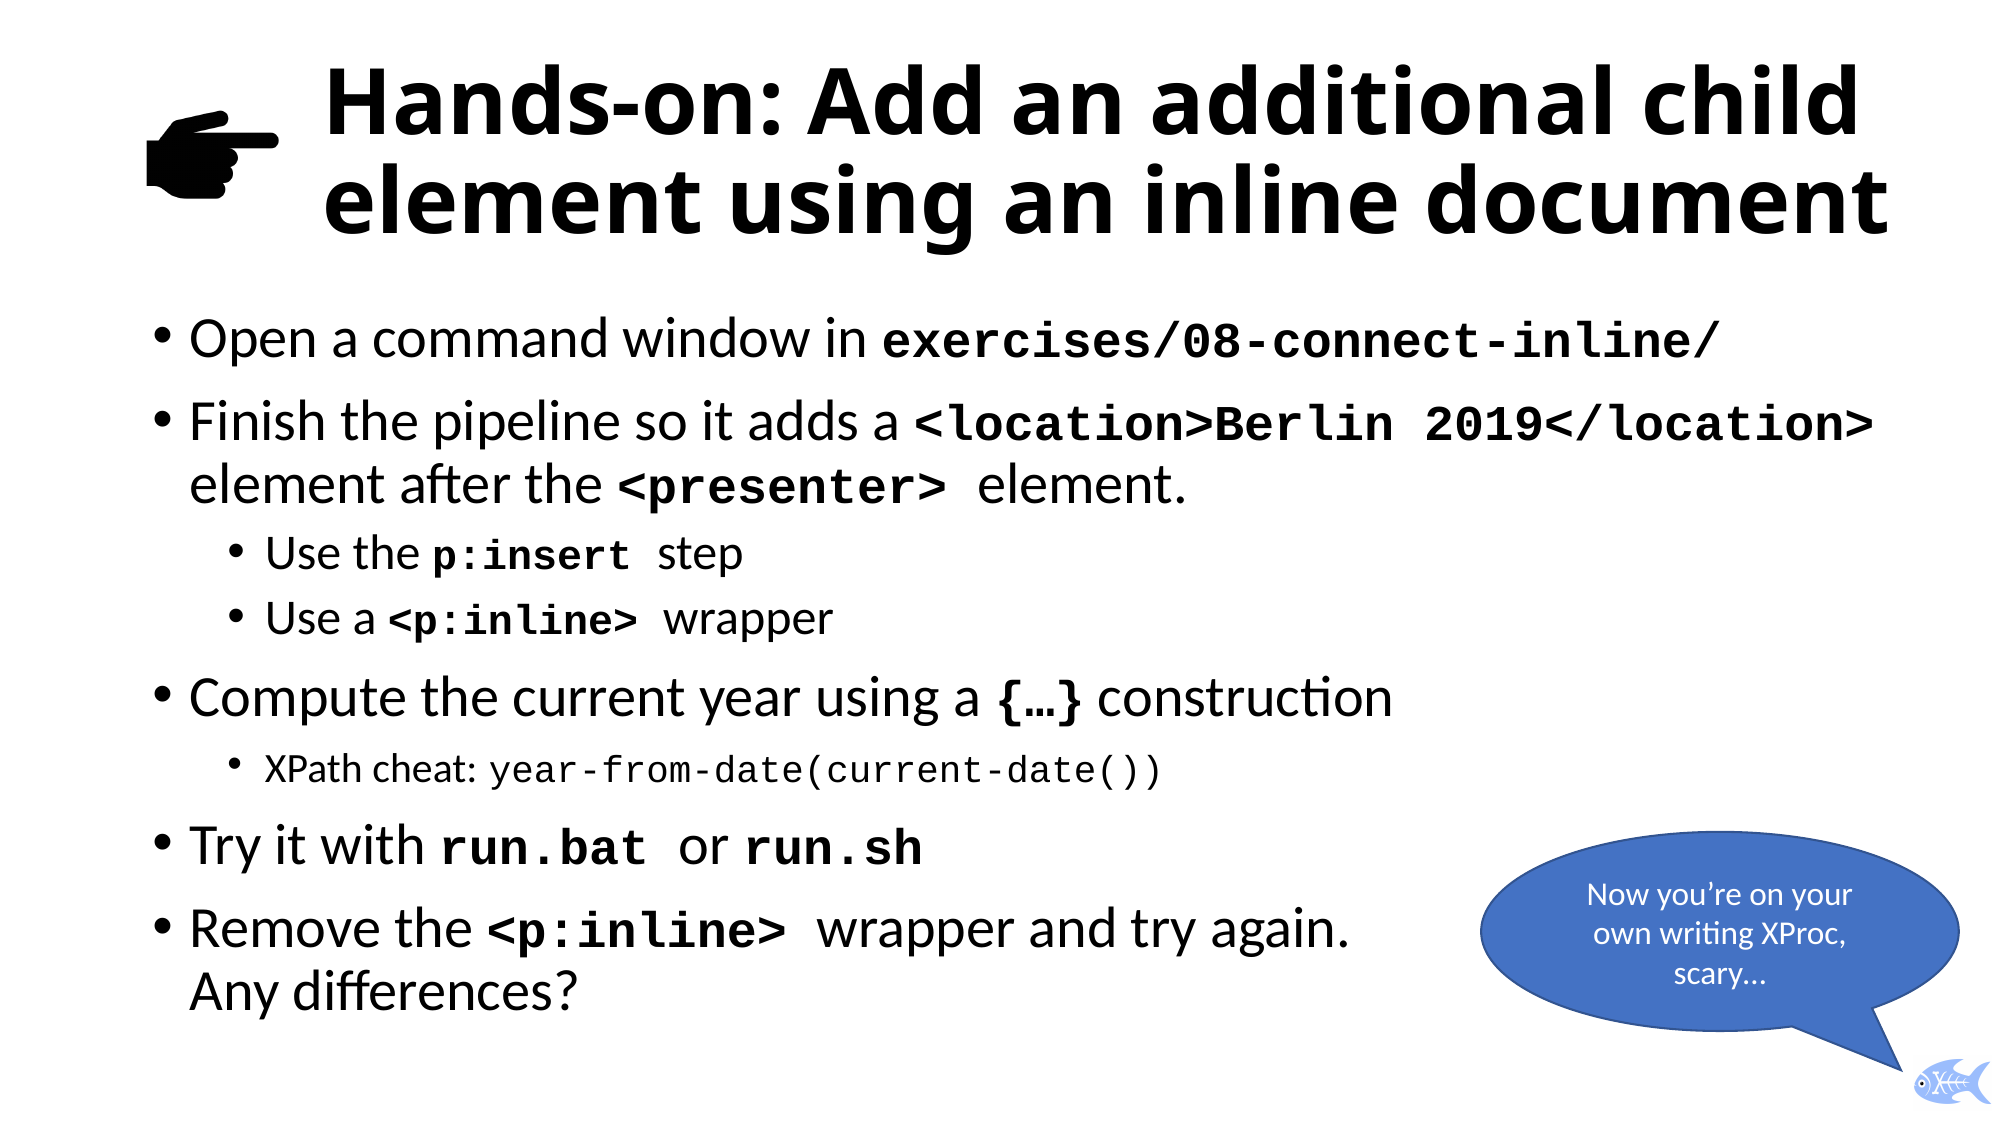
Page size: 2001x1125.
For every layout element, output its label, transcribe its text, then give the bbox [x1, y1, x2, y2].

title Hands-on: Add an additional child element using an inline document [307, 45, 1935, 263]
picture [1913, 1055, 1992, 1111]
list Open a command window in exercises/08-connect-inline/ Finish the pipeline so it adds a <location>Berlin 2019</location> element after the <presenter> element. Use the p:insert step Use a <p:inline> wrapper Compute the current year using a {…} construction XPath cheat: year-from-date(current-date()) Try it with run.bat or run.sh Remove the <p:inline> wrapper and try again. Any differences? [137, 299, 1952, 1046]
picture [137, 79, 288, 230]
text_box Now you’re on your own writing XProc, scary… [1480, 830, 1960, 1073]
